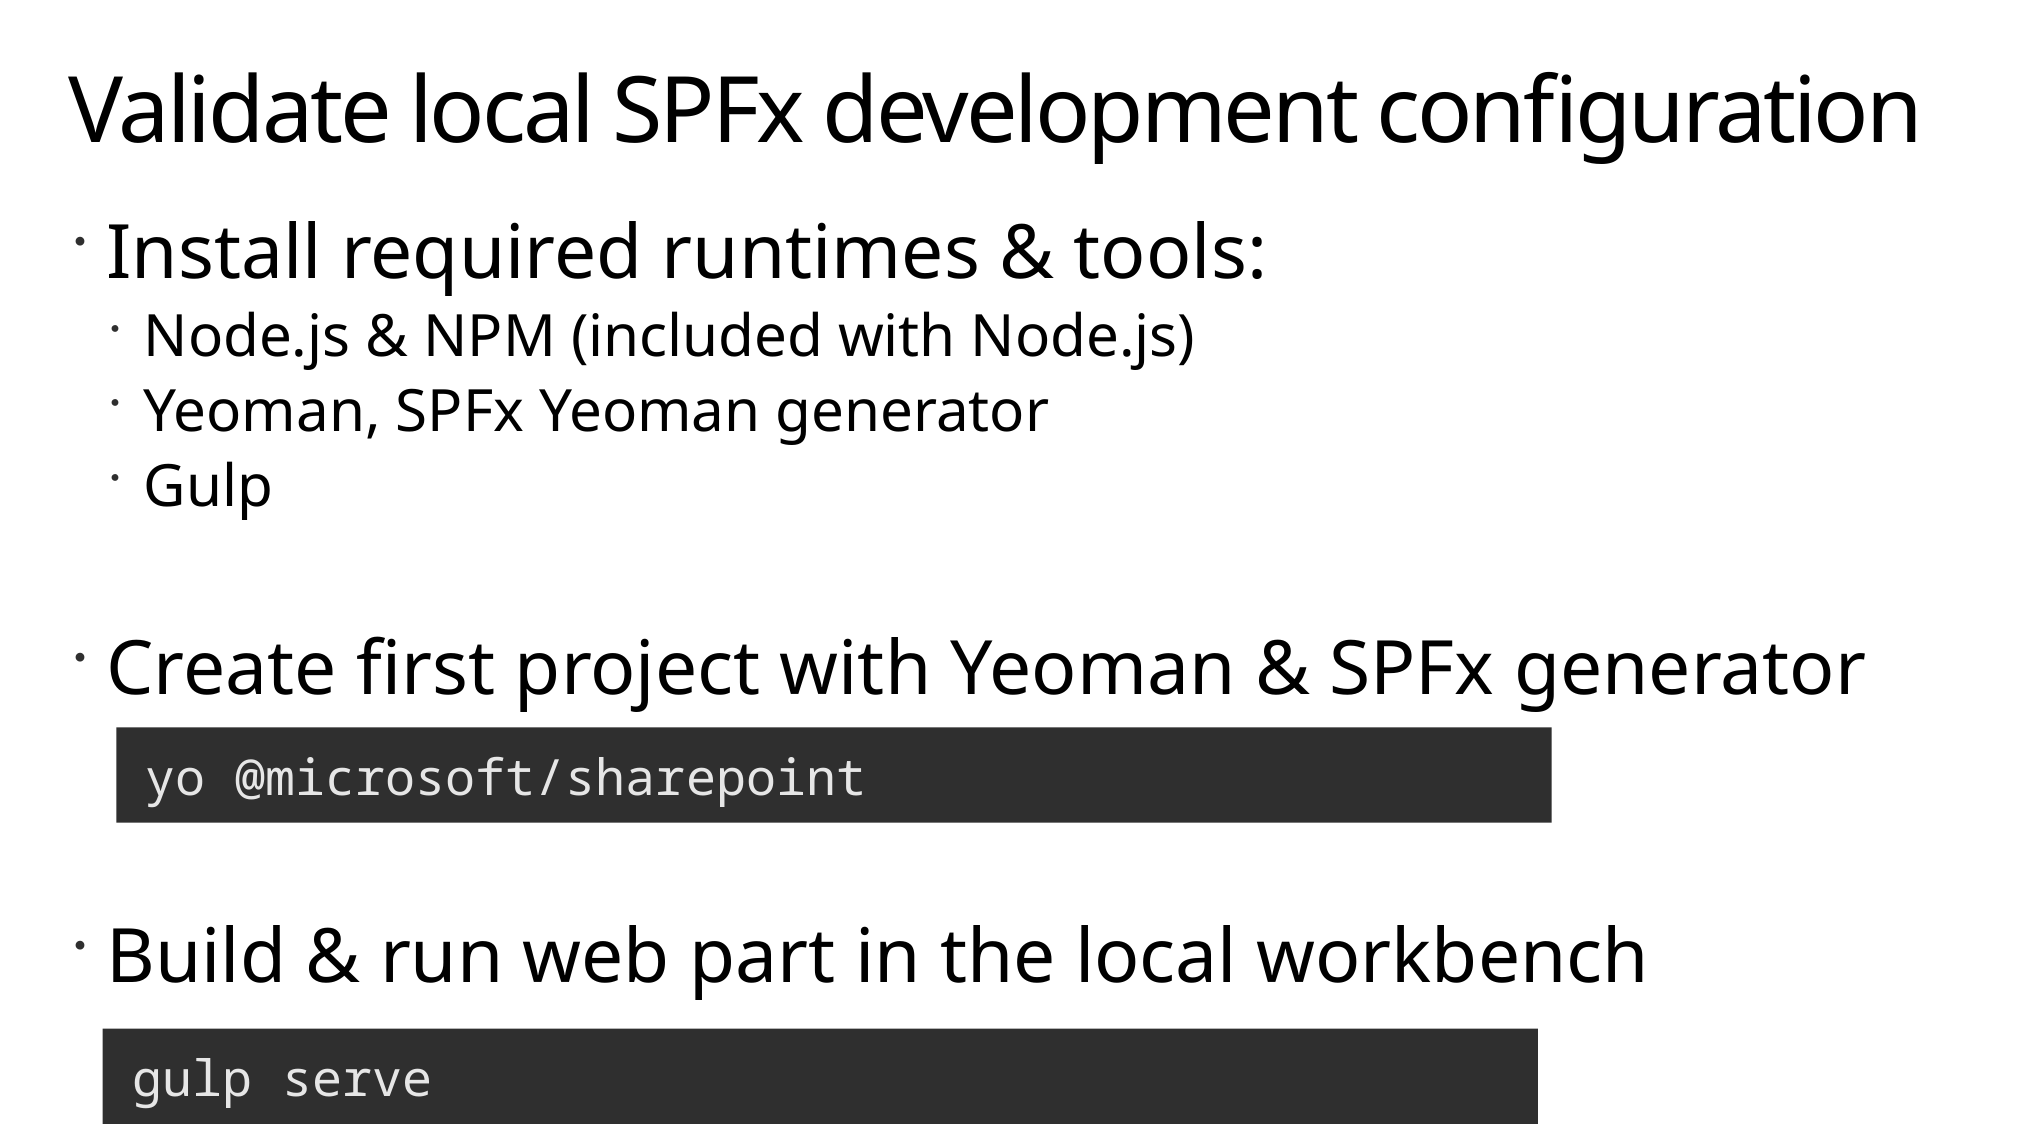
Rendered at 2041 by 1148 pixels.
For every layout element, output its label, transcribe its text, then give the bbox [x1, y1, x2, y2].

text_box gulp serve [102, 1028, 1538, 1124]
text_box yo @microsoft/sharepoint [116, 727, 1552, 823]
title Validate local SPFx development configuration [45, 48, 1996, 199]
list Install required runtimes & tools: Node.js & NPM (included with Node.js) Yeoman, SPFx Yeoman generator Gulp Create first project with Yeoman & SPFx generator Build & run web part in the local workbench [45, 199, 1996, 1145]
